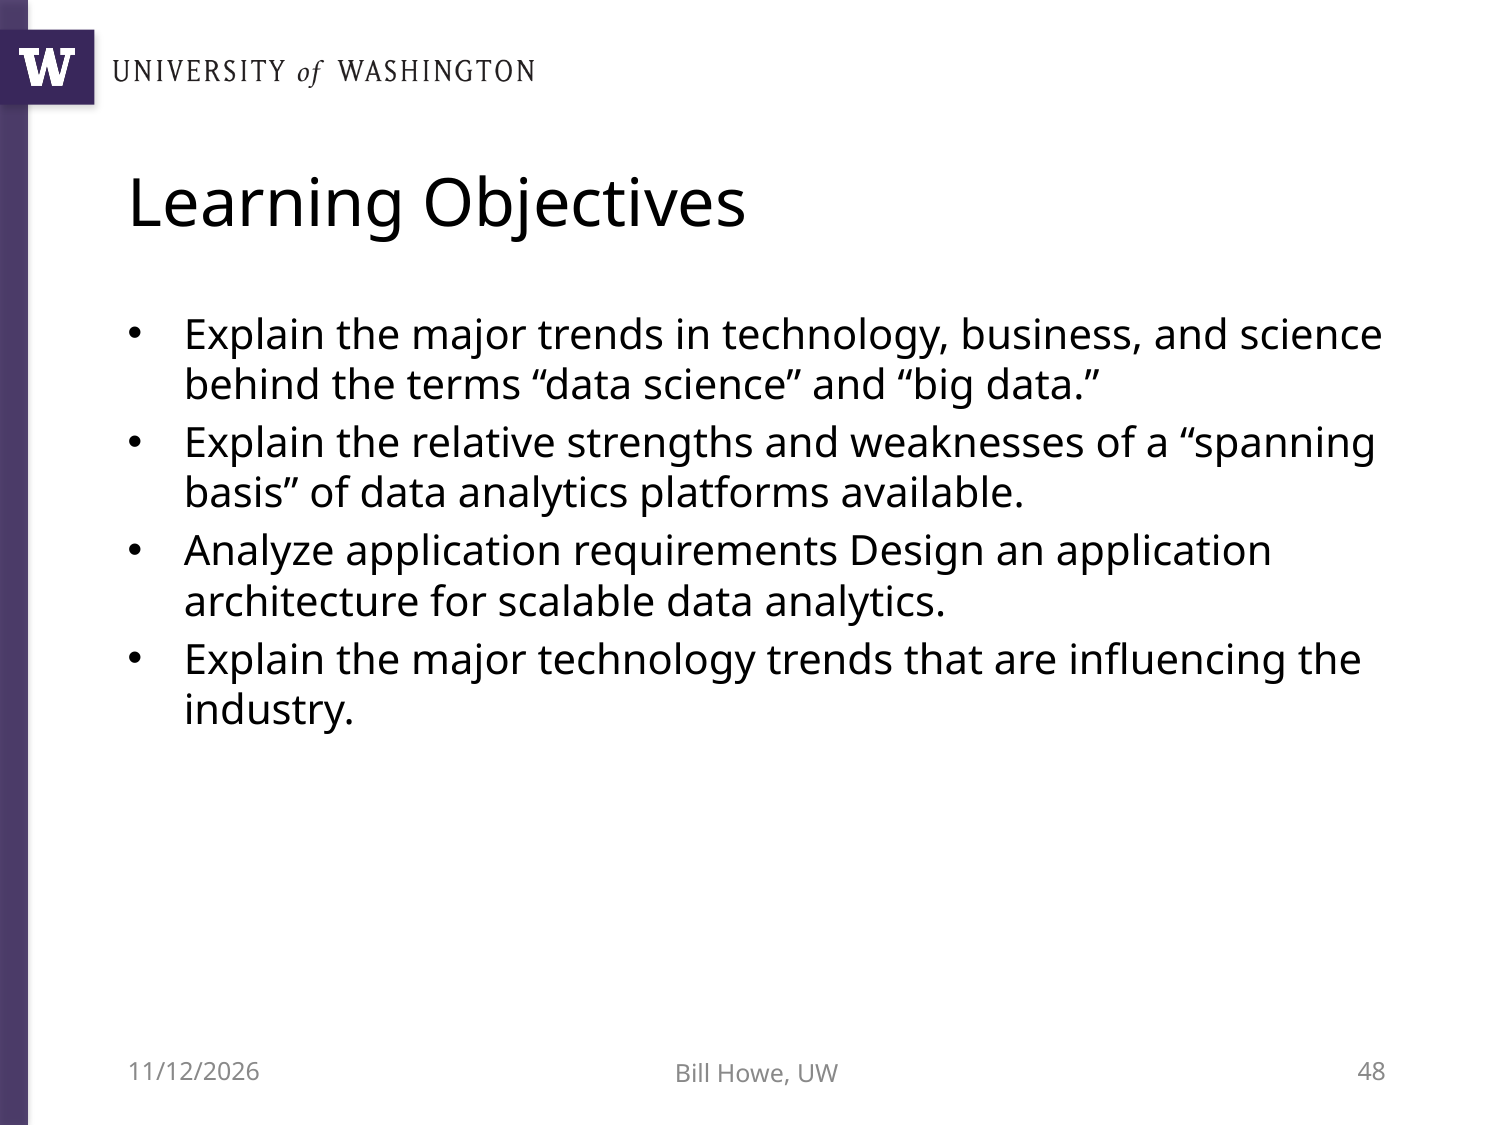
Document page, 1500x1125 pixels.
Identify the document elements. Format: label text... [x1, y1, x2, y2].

list Explain the major trends in technology, business, and science behind the terms “data science” and “big data.” Explain the relative strengths and weaknesses of a “spanning basis” of data analytics platforms available. Analyze application requirements Design an application architecture for scalable data analytics. Explain the major technology trends that are influencing the industry. [112, 299, 1401, 1005]
footer Bill Howe, UW [519, 1042, 995, 1103]
picture [19, 48, 75, 86]
title Learning Objectives [112, 125, 1401, 275]
slide_number 48 [1051, 1042, 1402, 1103]
picture [112, 59, 534, 88]
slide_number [112, 1042, 463, 1103]
